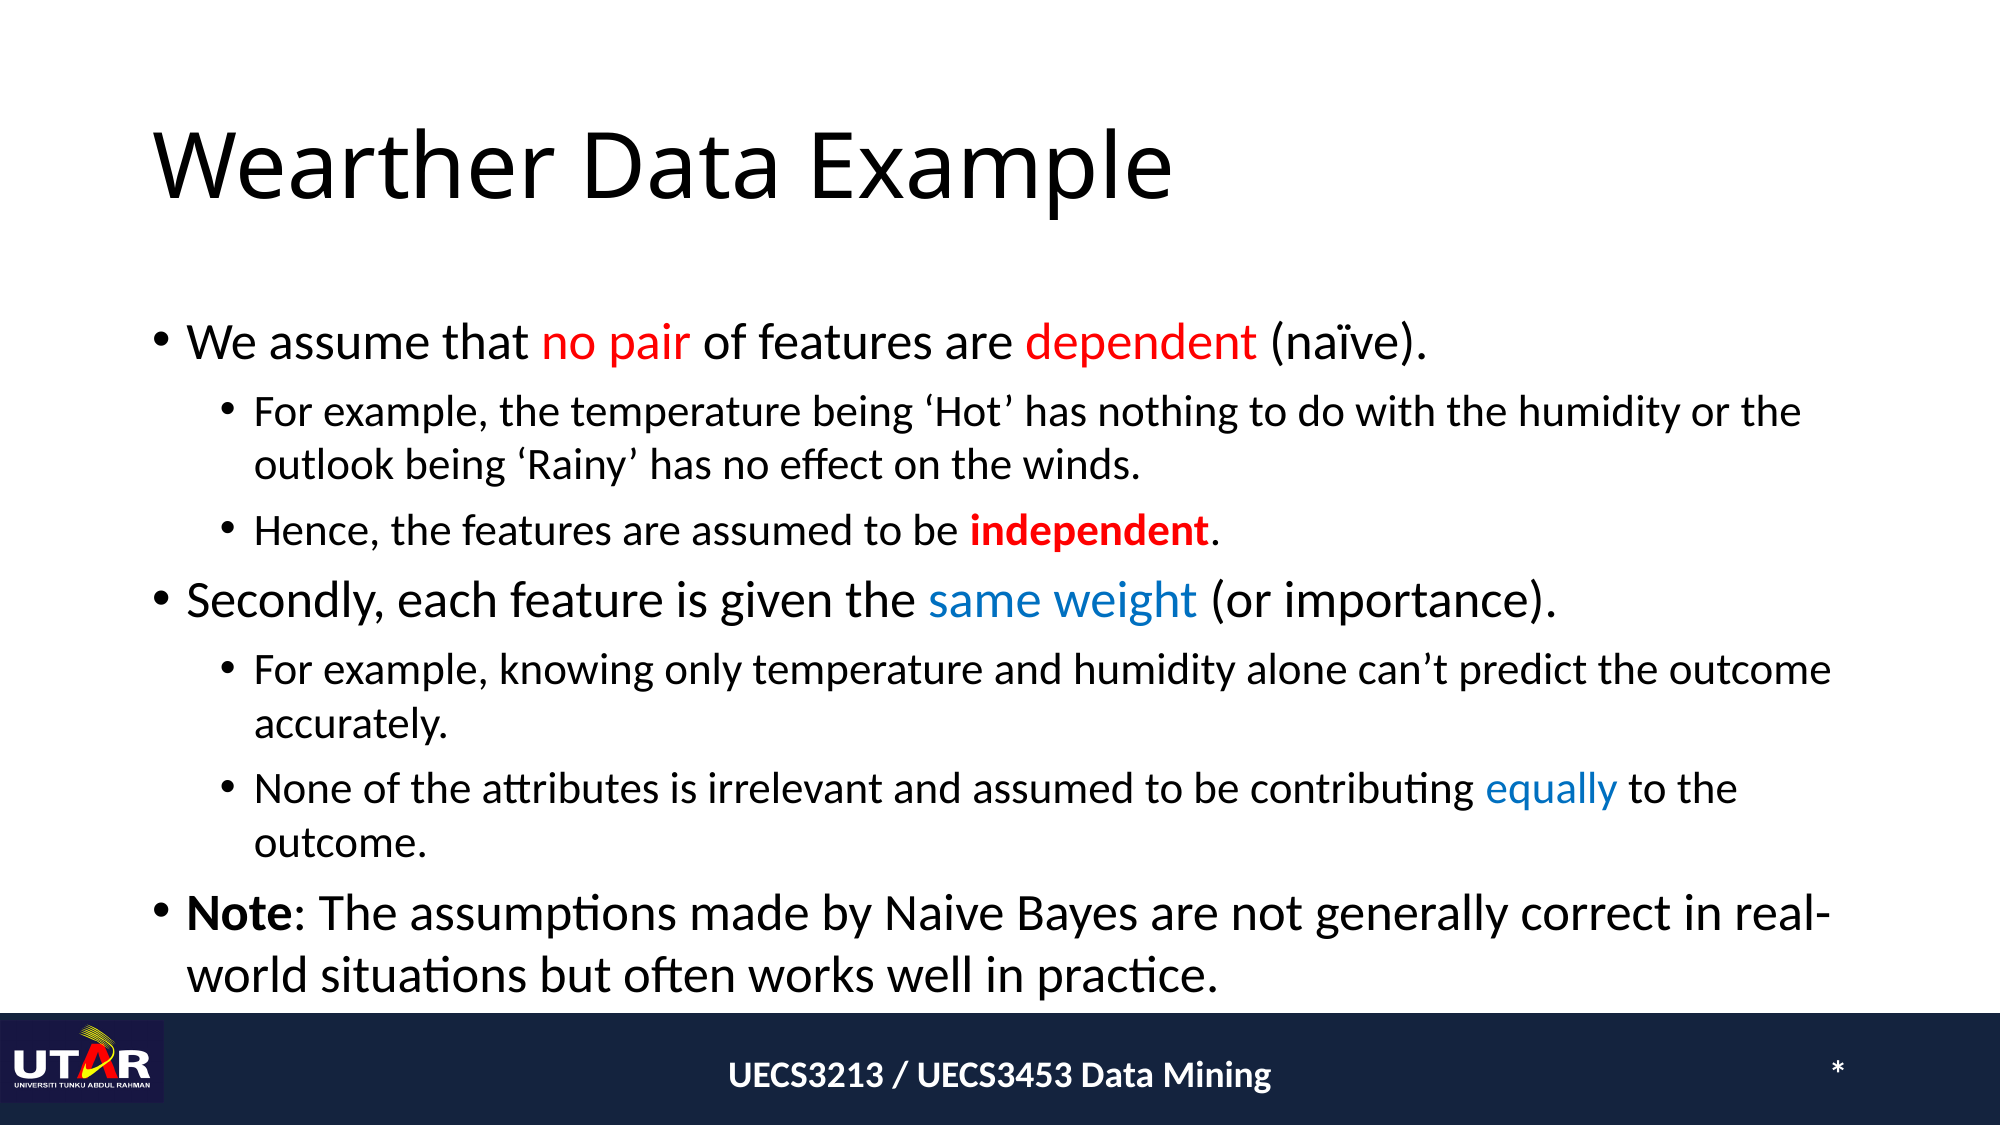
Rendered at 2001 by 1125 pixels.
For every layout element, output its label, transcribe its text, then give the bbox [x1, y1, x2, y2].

picture [0, 1020, 164, 1103]
slide_number [137, 1039, 588, 1100]
list We assume that no pair of features are dependent (naïve). For example, the temperature being ‘Hot’ has nothing to do with the humidity or the outlook being ‘Rainy’ has no effect on the winds. Hence, the features are assumed to be independent. Secondly, each feature is given the same weight (or importance). For example, knowing only temperature and humidity alone can’t predict the outcome accurately. None of the attributes is irrelevant and assumed to be contributing equally to the outcome. Note: The assumptions made by Naive Bayes are not generally correct in real-world situations but often works well in practice. [137, 299, 1863, 1014]
title Wearther Data Example [137, 59, 1863, 278]
slide_number * [1412, 1042, 1863, 1103]
footer UECS3213 / UECS3453 Data Mining [662, 1042, 1338, 1103]
